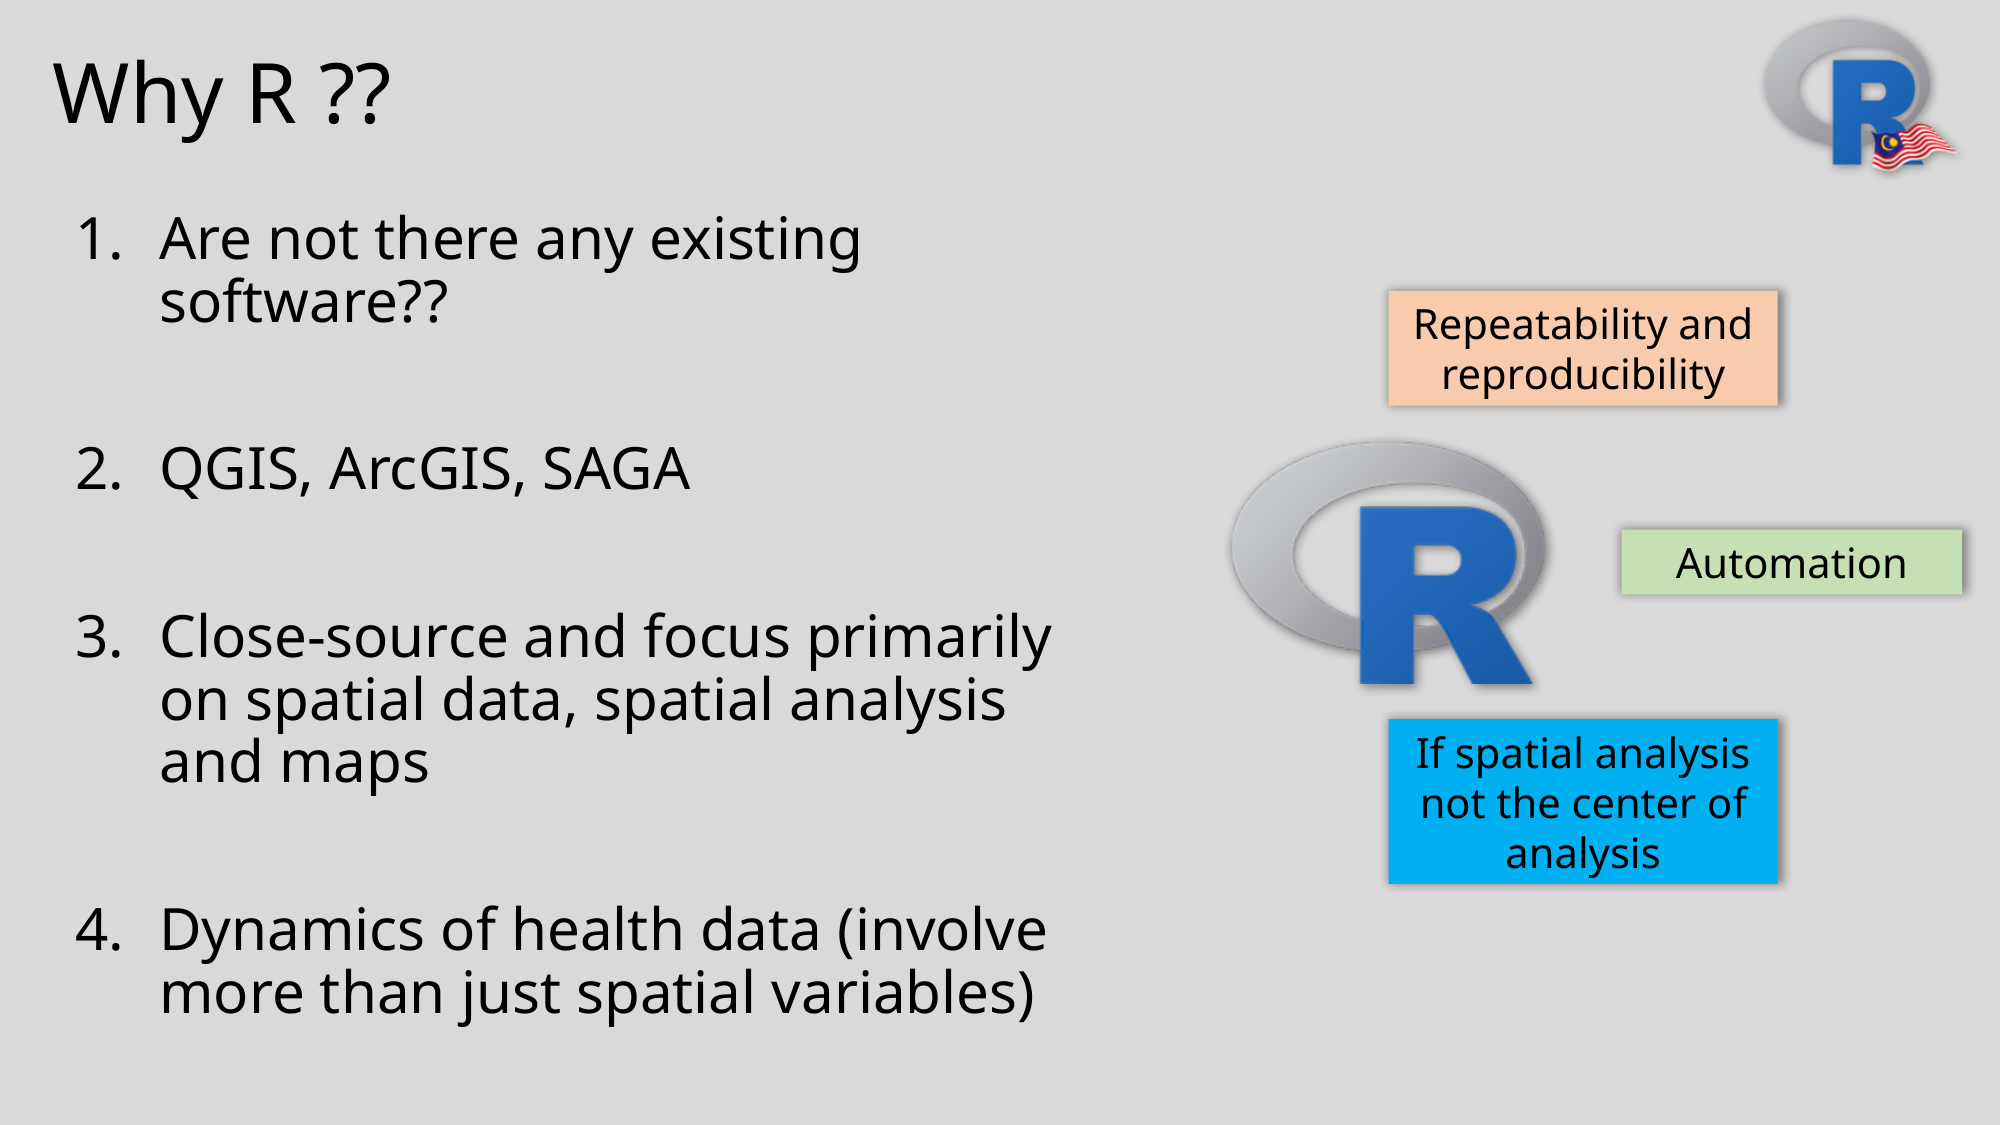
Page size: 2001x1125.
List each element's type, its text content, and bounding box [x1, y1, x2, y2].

text_box If spatial analysis not the center of analysis [1388, 719, 1778, 884]
list Are not there any existing software?? QGIS, ArcGIS, SAGA Close-source and focus primarily on spatial data, spatial analysis and maps Dynamics of health data (involve more than just spatial variables) [60, 202, 1096, 1043]
text_box Repeatability and reproducibility [1388, 290, 1778, 406]
picture [1232, 441, 1545, 684]
text_box Why R ?? [37, 21, 1682, 173]
text_box [1757, 21, 1963, 172]
text_box Automation [1621, 529, 1963, 595]
